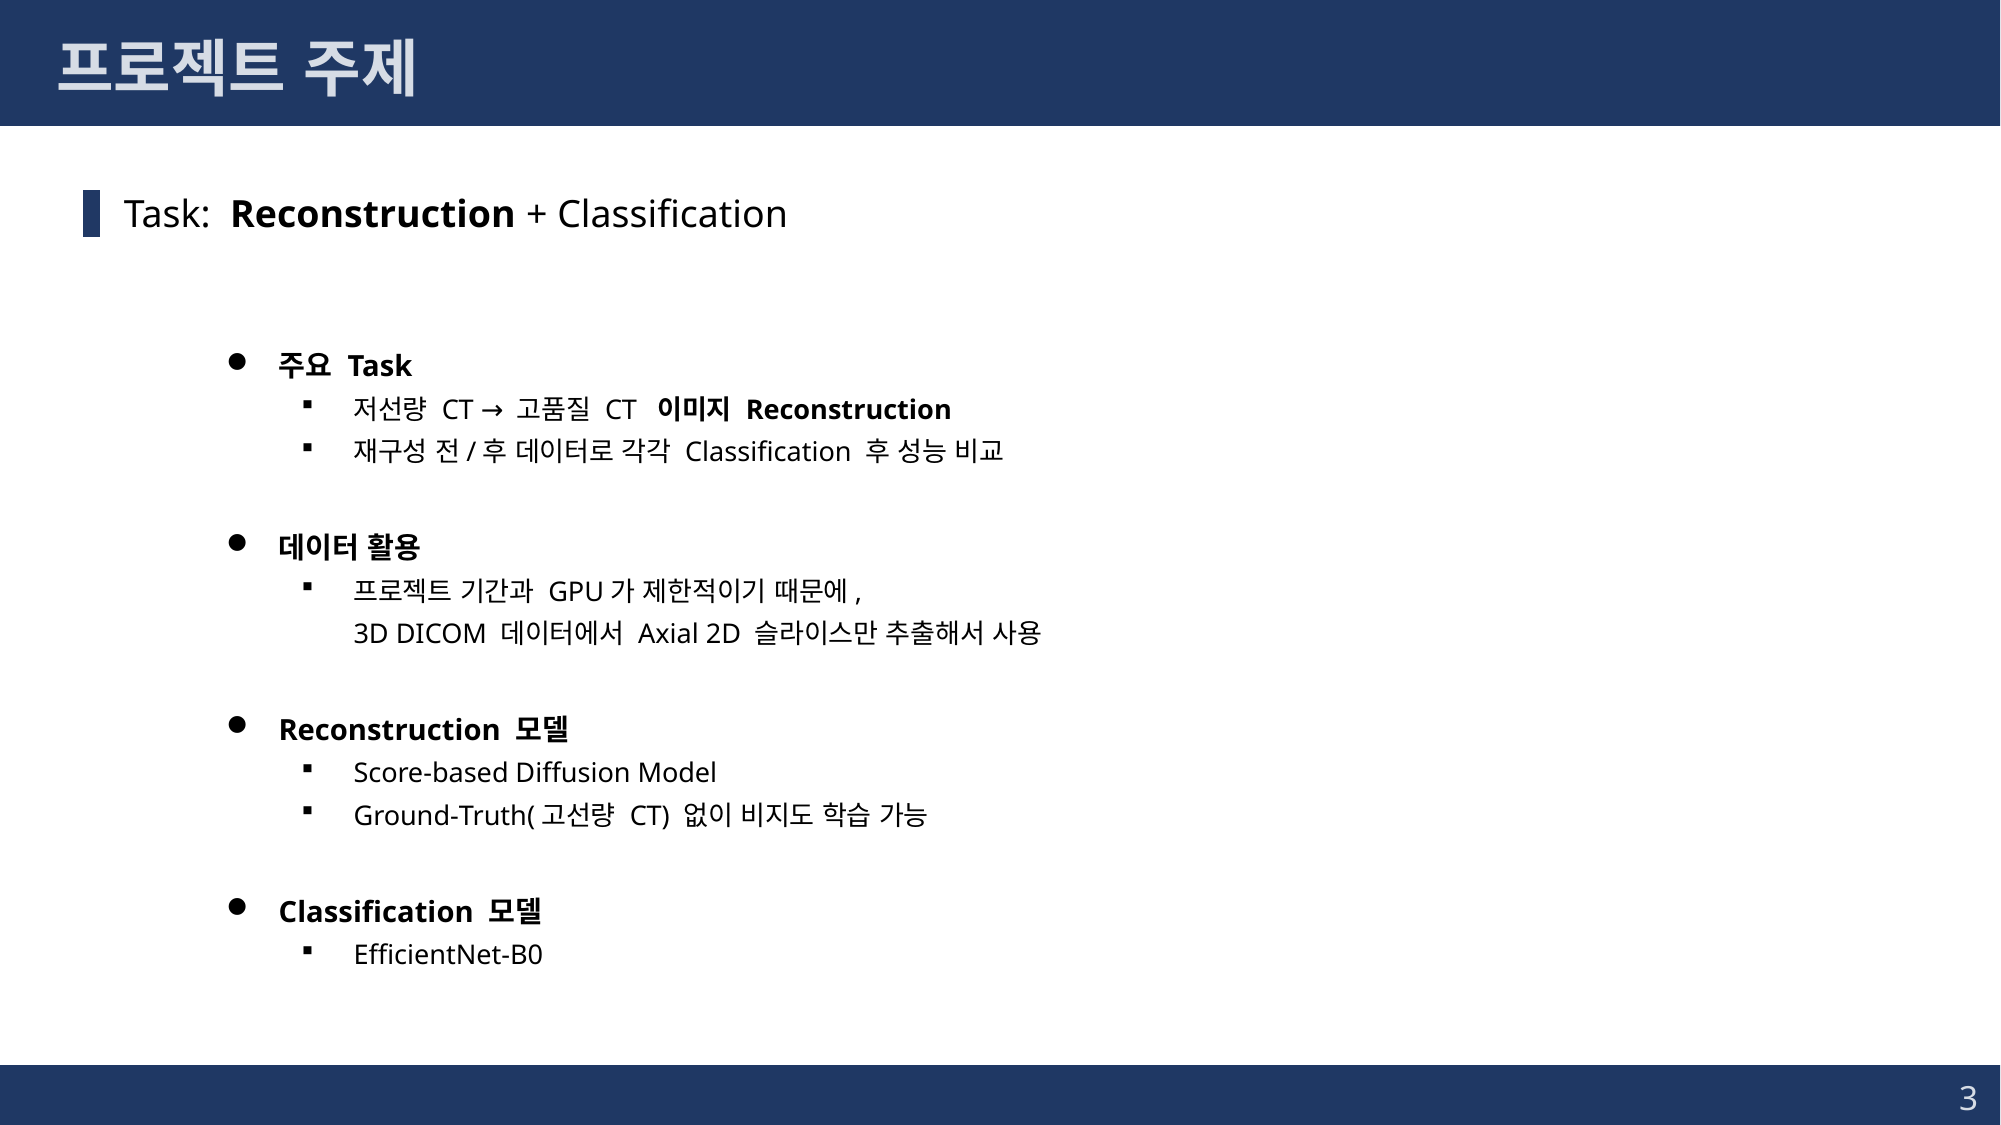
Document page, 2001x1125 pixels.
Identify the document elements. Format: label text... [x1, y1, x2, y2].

text_box 프로젝트 주제 [12, 0, 1988, 112]
slide_number 3 [1543, 1069, 1994, 1125]
text_box 주요 Task 저선량 CT → 고품질 CT 이미지 Reconstruction 재구성 전/후 데이터로 각각 Classification 후 성능 비교 데이터 활용 프로젝트 기간과 GPU가 제한적이기 때문에, 3D DICOM 데이터에서 Axial 2D 슬라이스만 추출해서 사용 Reconstruction 모델 Score‑based Diffusion Model Ground‑Truth(고선량 CT) 없이 비지도 학습 가능 Classification 모델 EfficientNet‑B0 [188, 329, 1342, 978]
text_box [84, 190, 99, 236]
text_box Task: Reconstruction + Classification [99, 175, 1394, 251]
